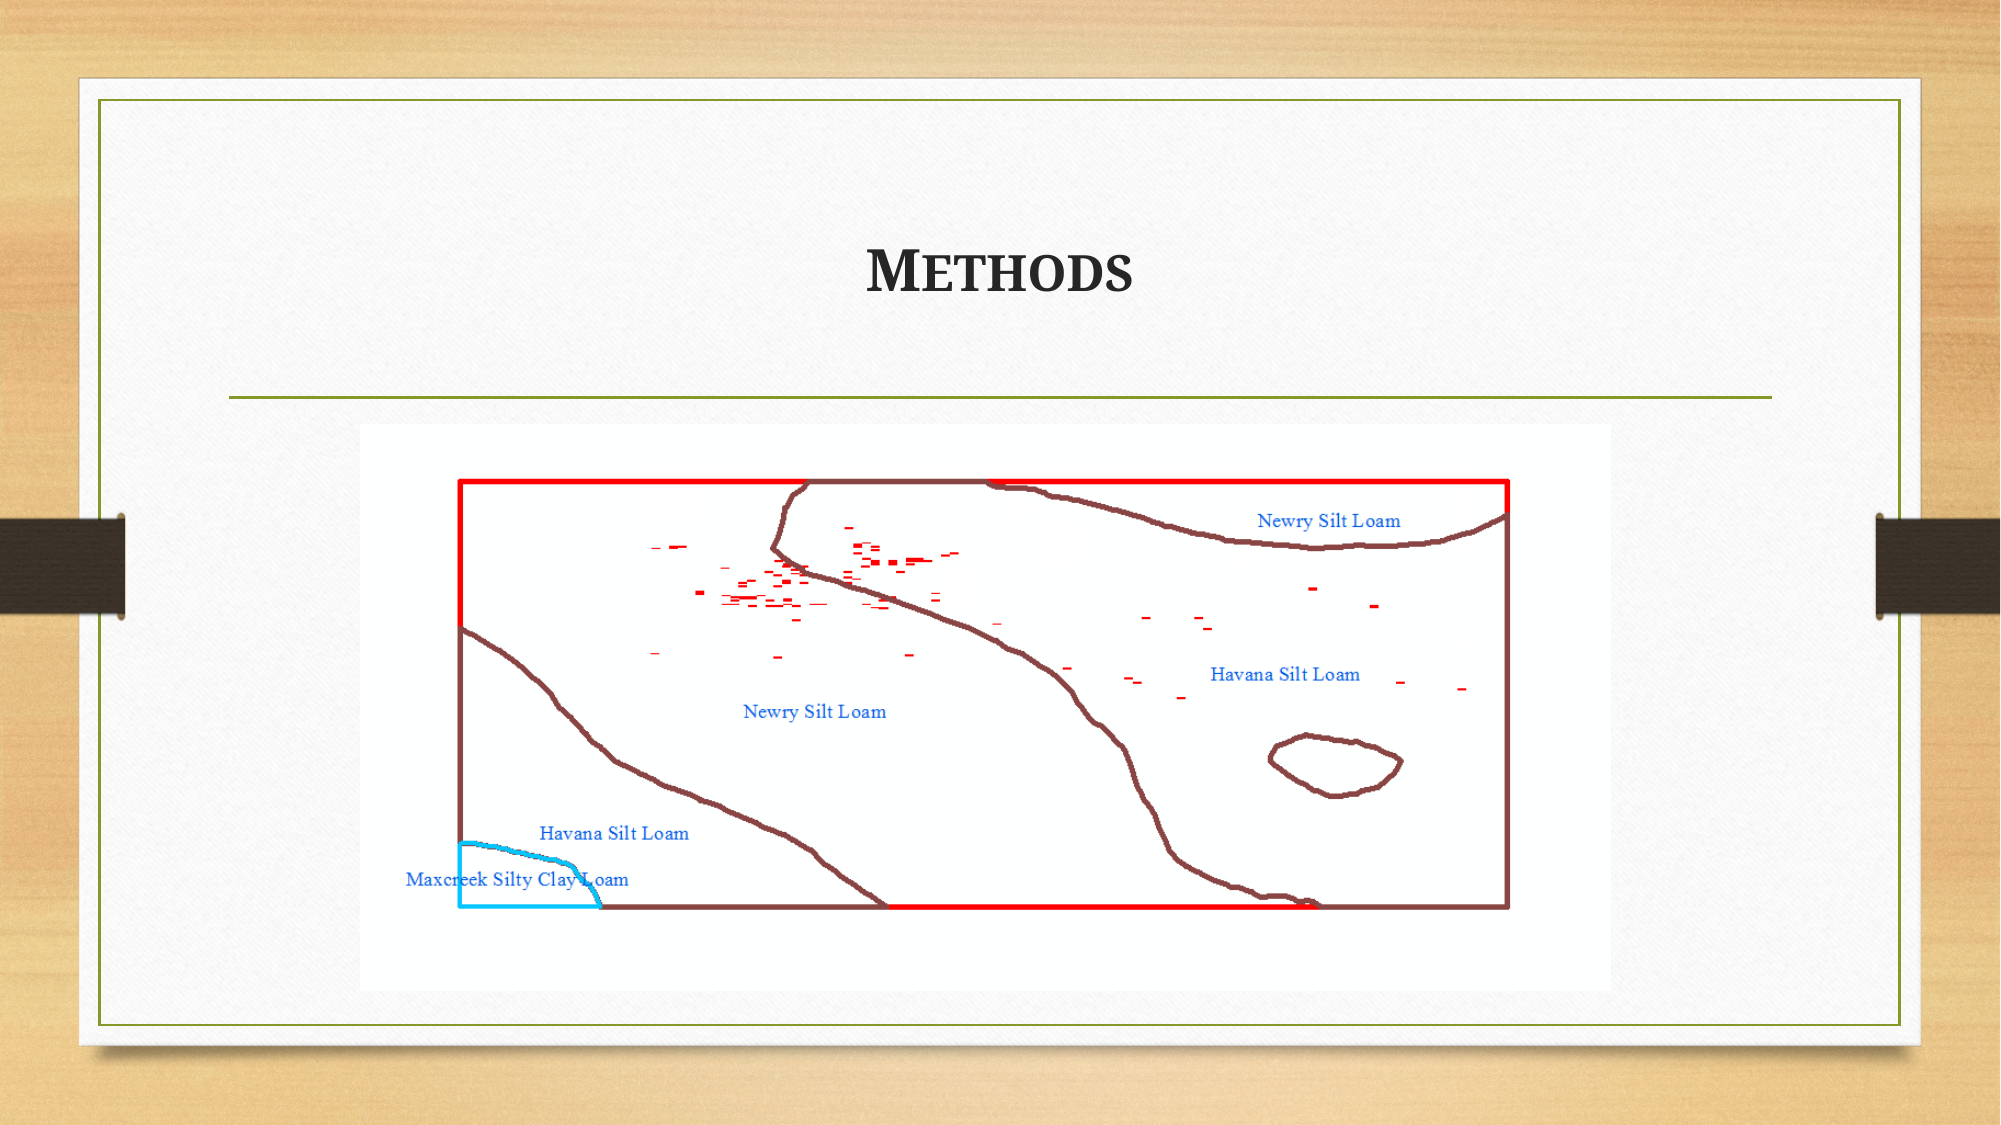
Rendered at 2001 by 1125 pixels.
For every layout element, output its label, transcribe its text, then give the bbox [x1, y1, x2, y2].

picture [0, 0, 2001, 1125]
title METHODS [212, 161, 1788, 375]
